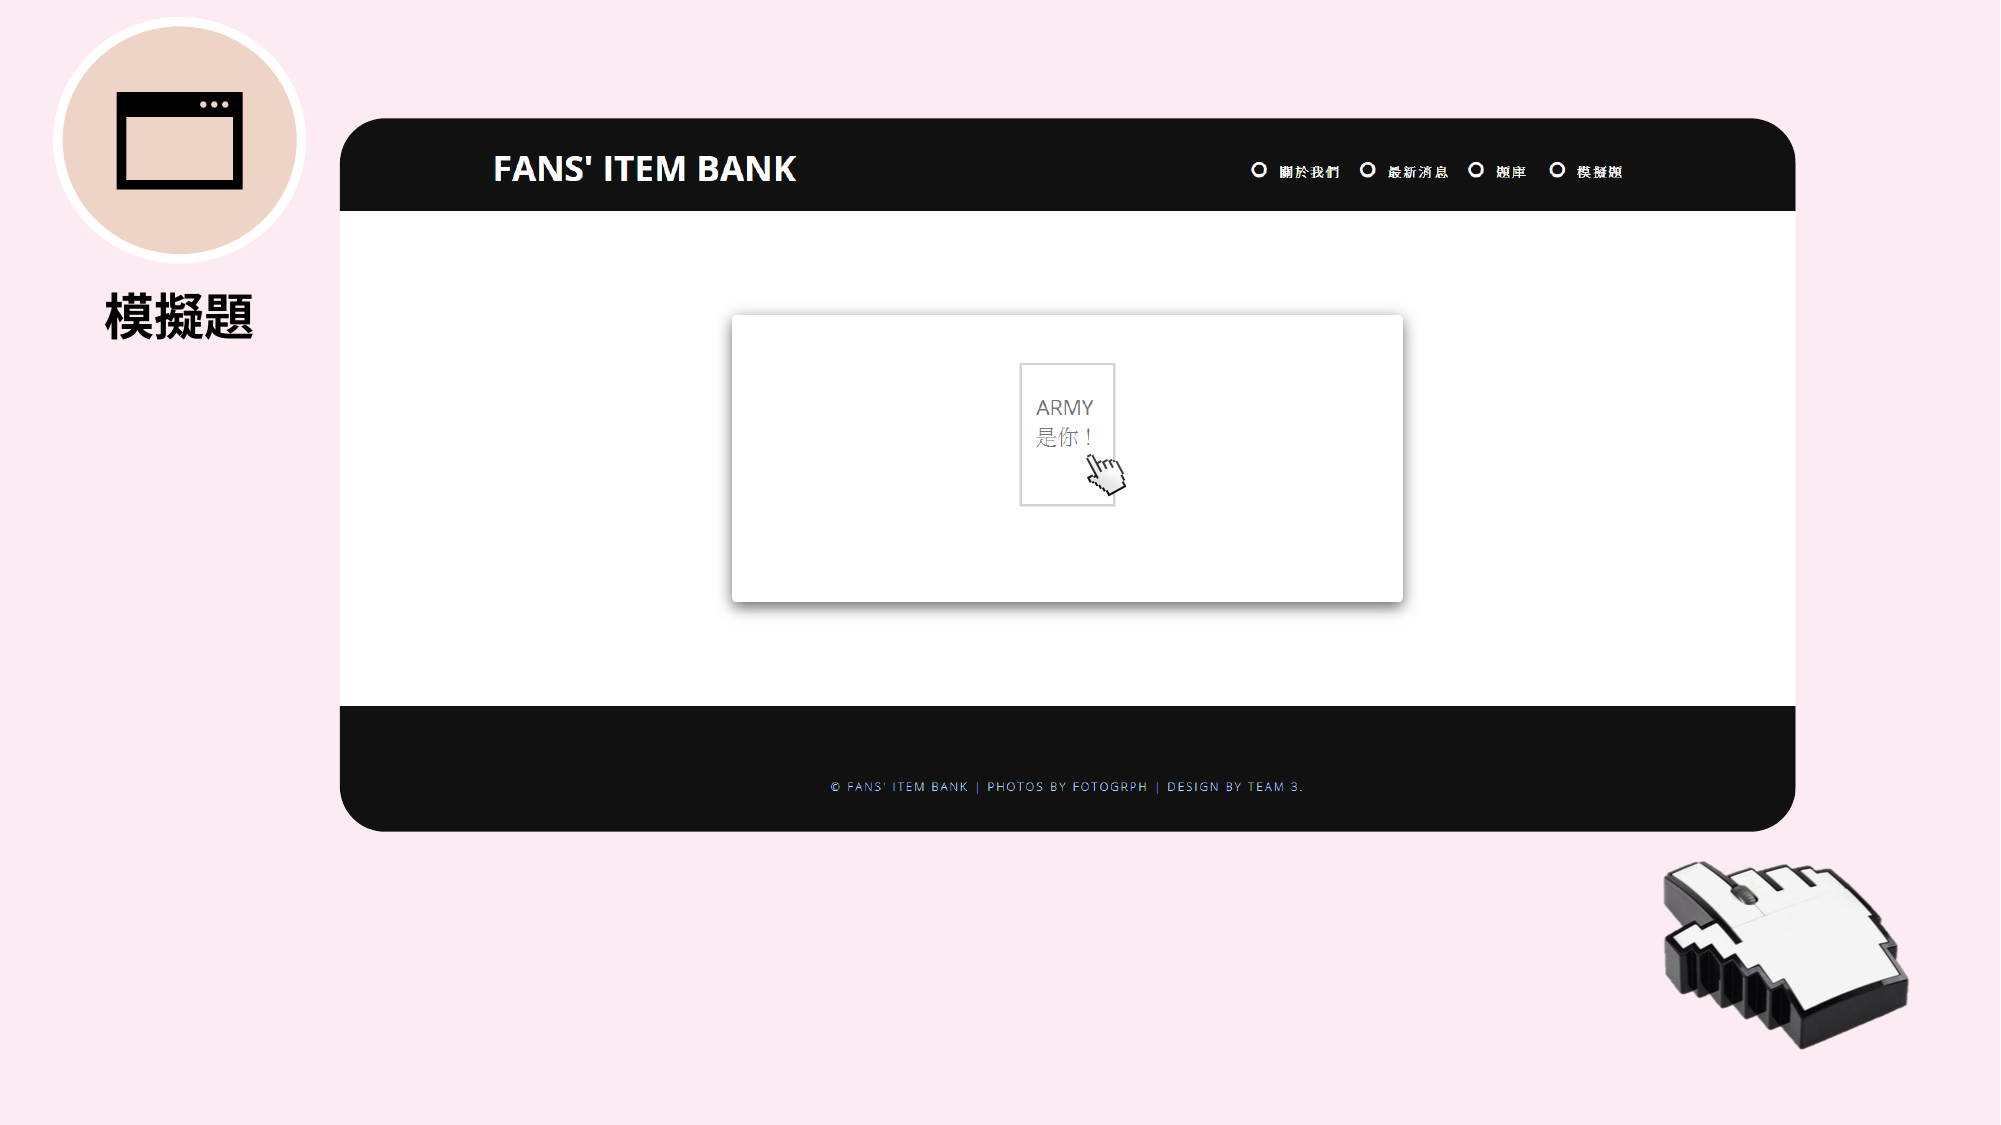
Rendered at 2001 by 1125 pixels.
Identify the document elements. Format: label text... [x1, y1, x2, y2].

text_box [56, 20, 303, 260]
picture [339, 118, 2000, 1125]
picture [104, 65, 255, 216]
text_box 模擬題 [0, 278, 339, 353]
